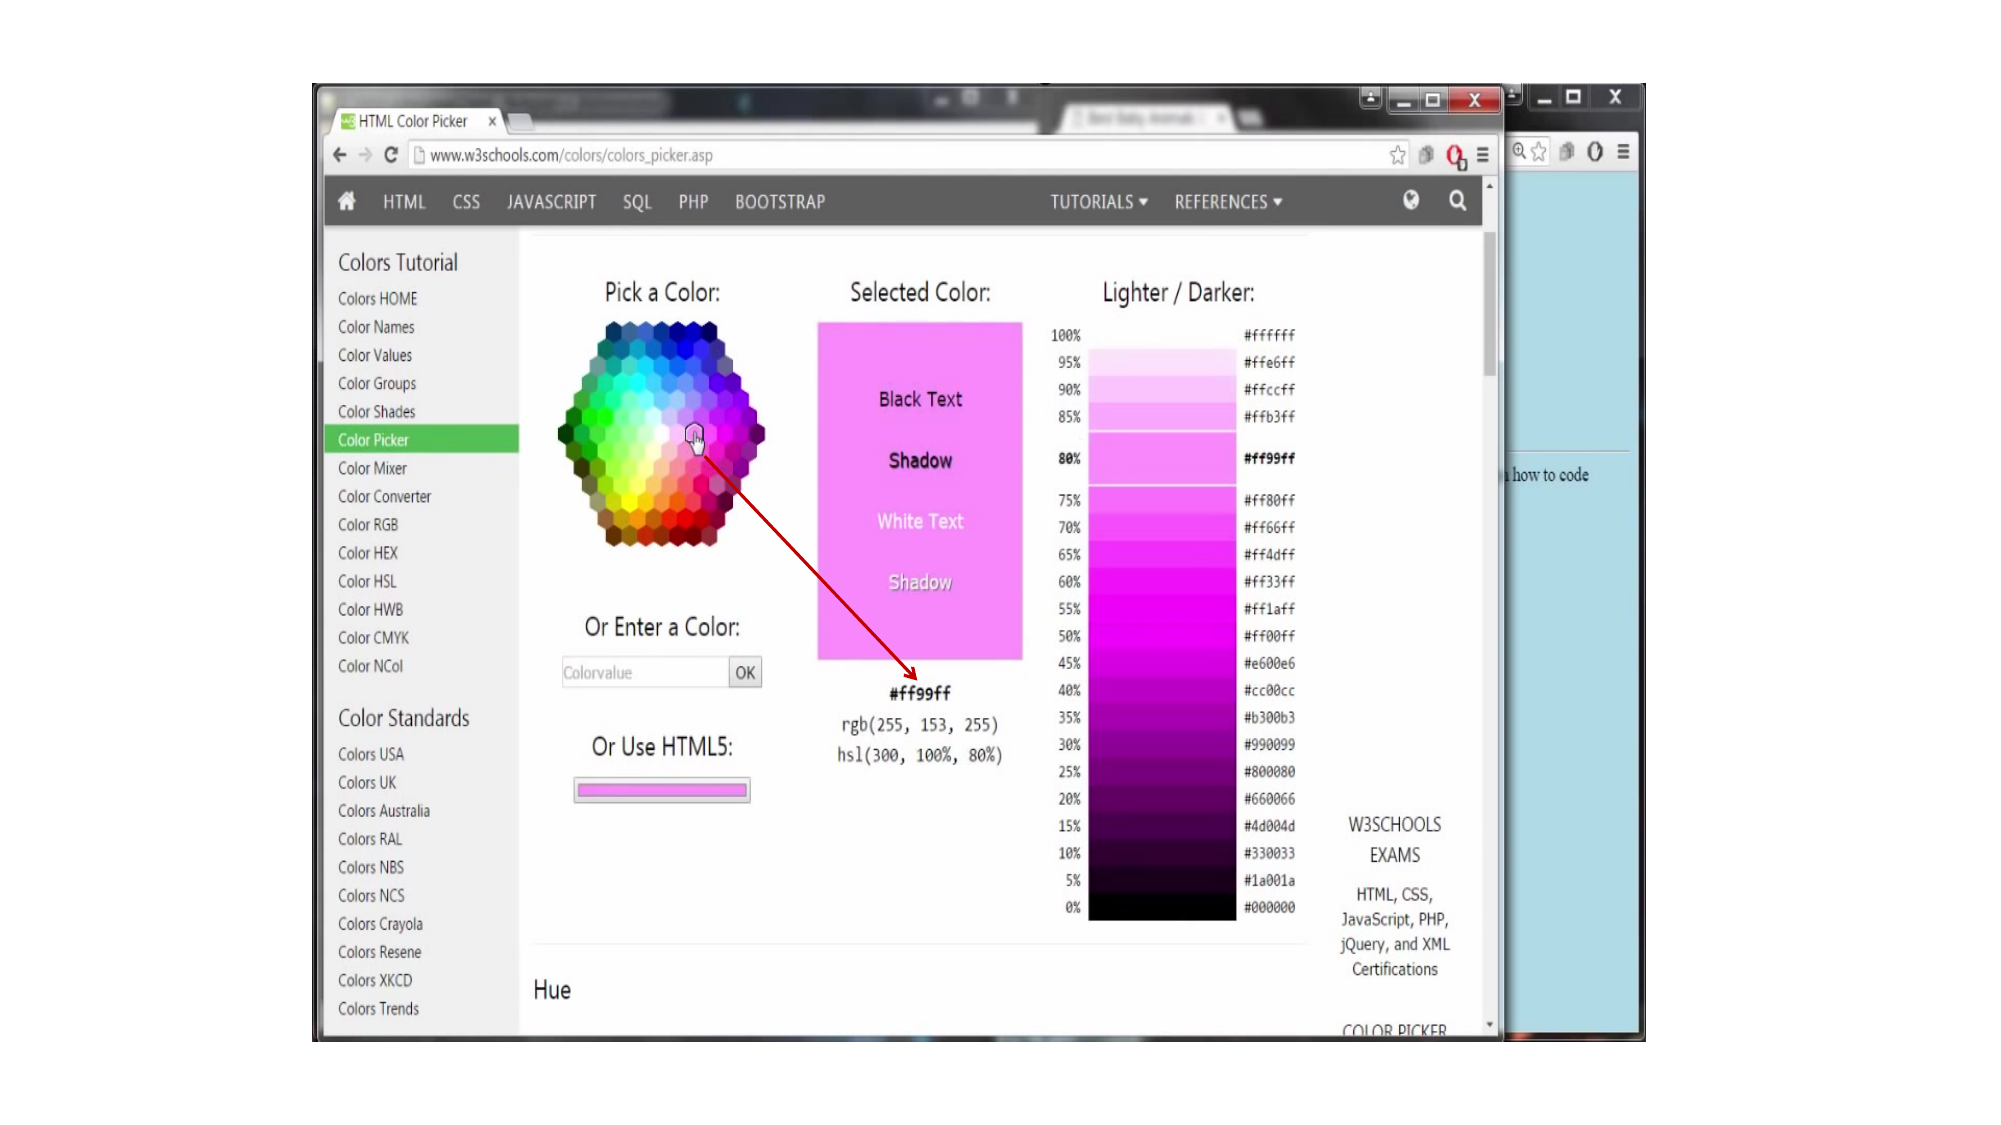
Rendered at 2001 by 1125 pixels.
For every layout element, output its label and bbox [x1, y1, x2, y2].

picture [312, 83, 1647, 1042]
text_box [704, 455, 918, 681]
